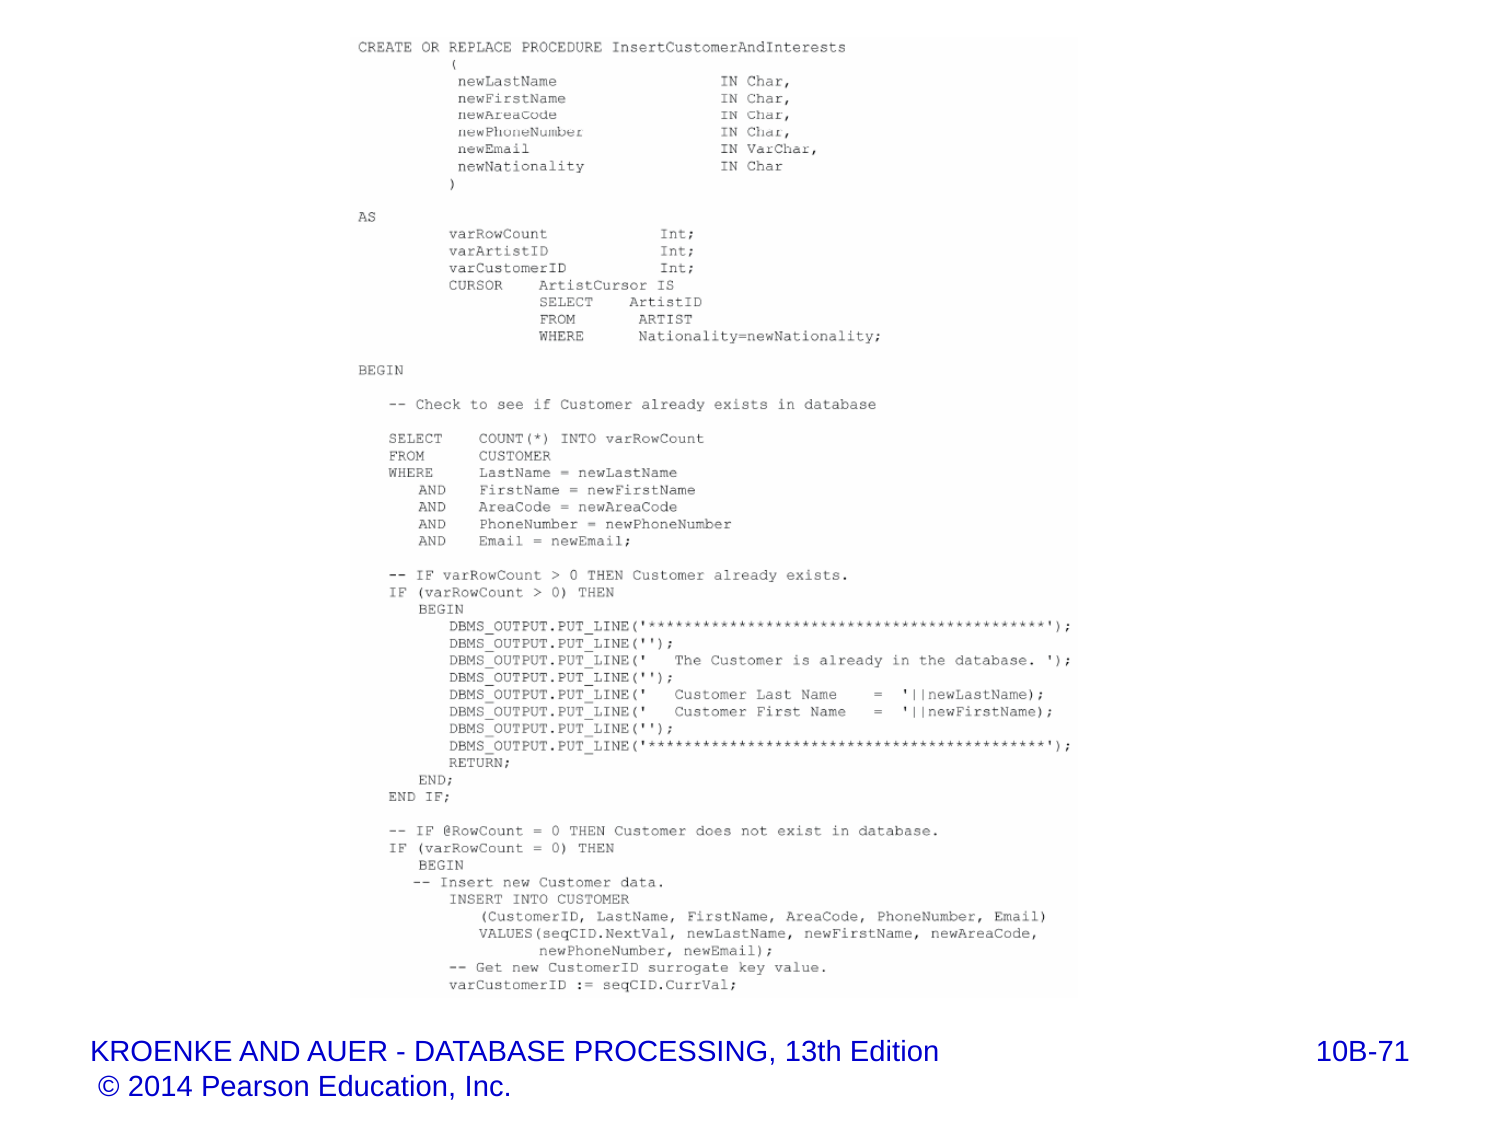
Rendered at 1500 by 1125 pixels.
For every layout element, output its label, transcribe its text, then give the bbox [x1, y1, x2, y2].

footer KROENKE AND AUER - DATABASE PROCESSING, 13th Edition © 2014 Pearson Education, Inc. [74, 1024, 963, 1104]
slide_number 10B-71 [1074, 1024, 1426, 1103]
picture [349, 37, 1078, 998]
